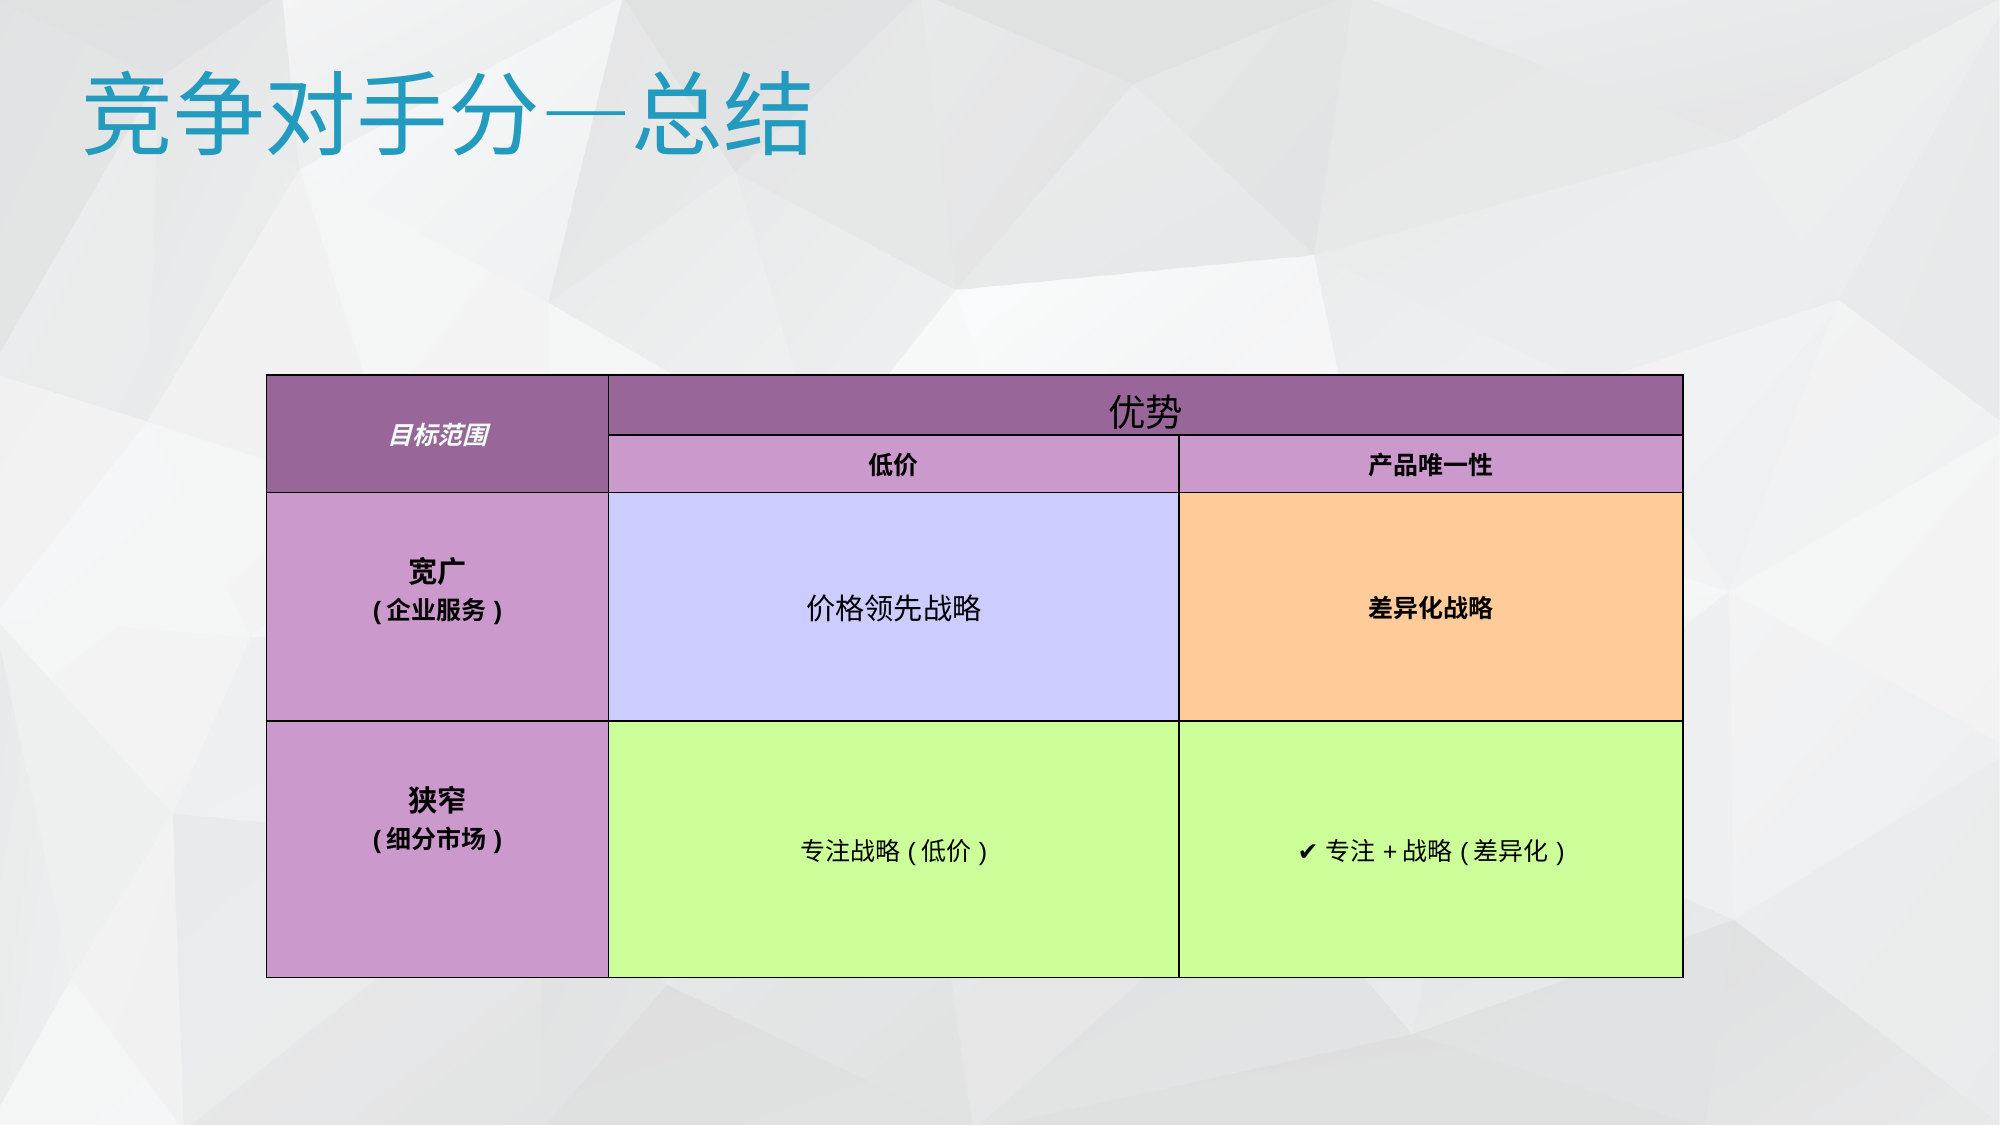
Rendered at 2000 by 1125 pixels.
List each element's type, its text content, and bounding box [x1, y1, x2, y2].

table_cell ✔专注+战略(差异化) [1180, 722, 1682, 977]
table_cell 产品唯一性 [1180, 436, 1682, 492]
table_cell 宽广 (企业服务) [267, 493, 608, 720]
table_cell 专注战略(低价) [609, 722, 1178, 977]
table_cell 狭窄 (细分市场) [267, 722, 608, 977]
picture [0, 0, 2000, 1125]
table_cell 价格领先战略 [609, 493, 1178, 720]
table_header 目标范围 [267, 376, 608, 492]
text_box 竞争对手分—总结 [66, 49, 1934, 175]
table_cell 差异化战略 [1180, 493, 1682, 720]
table_cell 低价 [609, 436, 1178, 492]
table_header 优势 [609, 376, 1682, 434]
